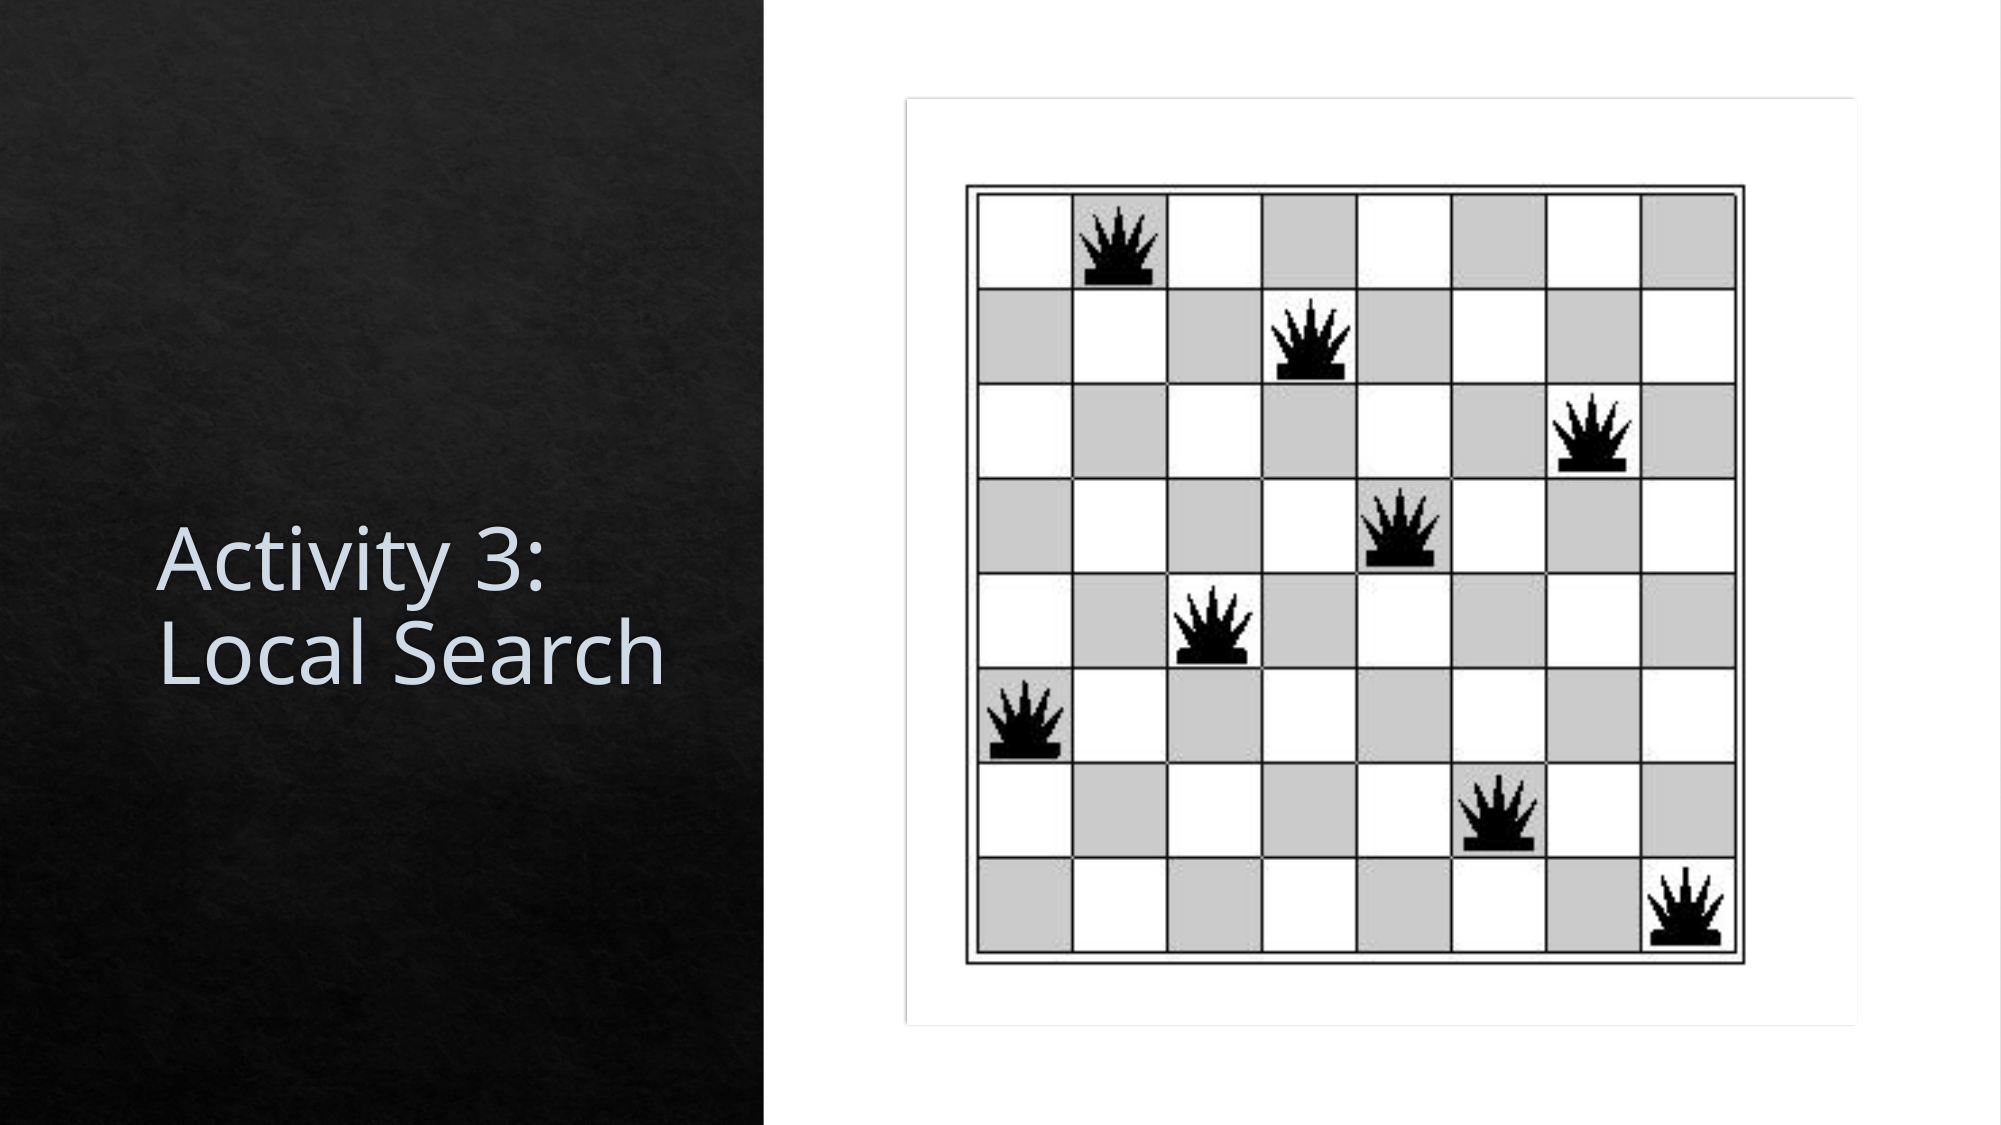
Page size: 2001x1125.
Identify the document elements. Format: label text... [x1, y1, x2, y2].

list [906, 99, 1857, 1026]
text_box [0, 0, 762, 1125]
title Activity 3: Local Search [141, 137, 697, 712]
text_box [762, 0, 2000, 1125]
